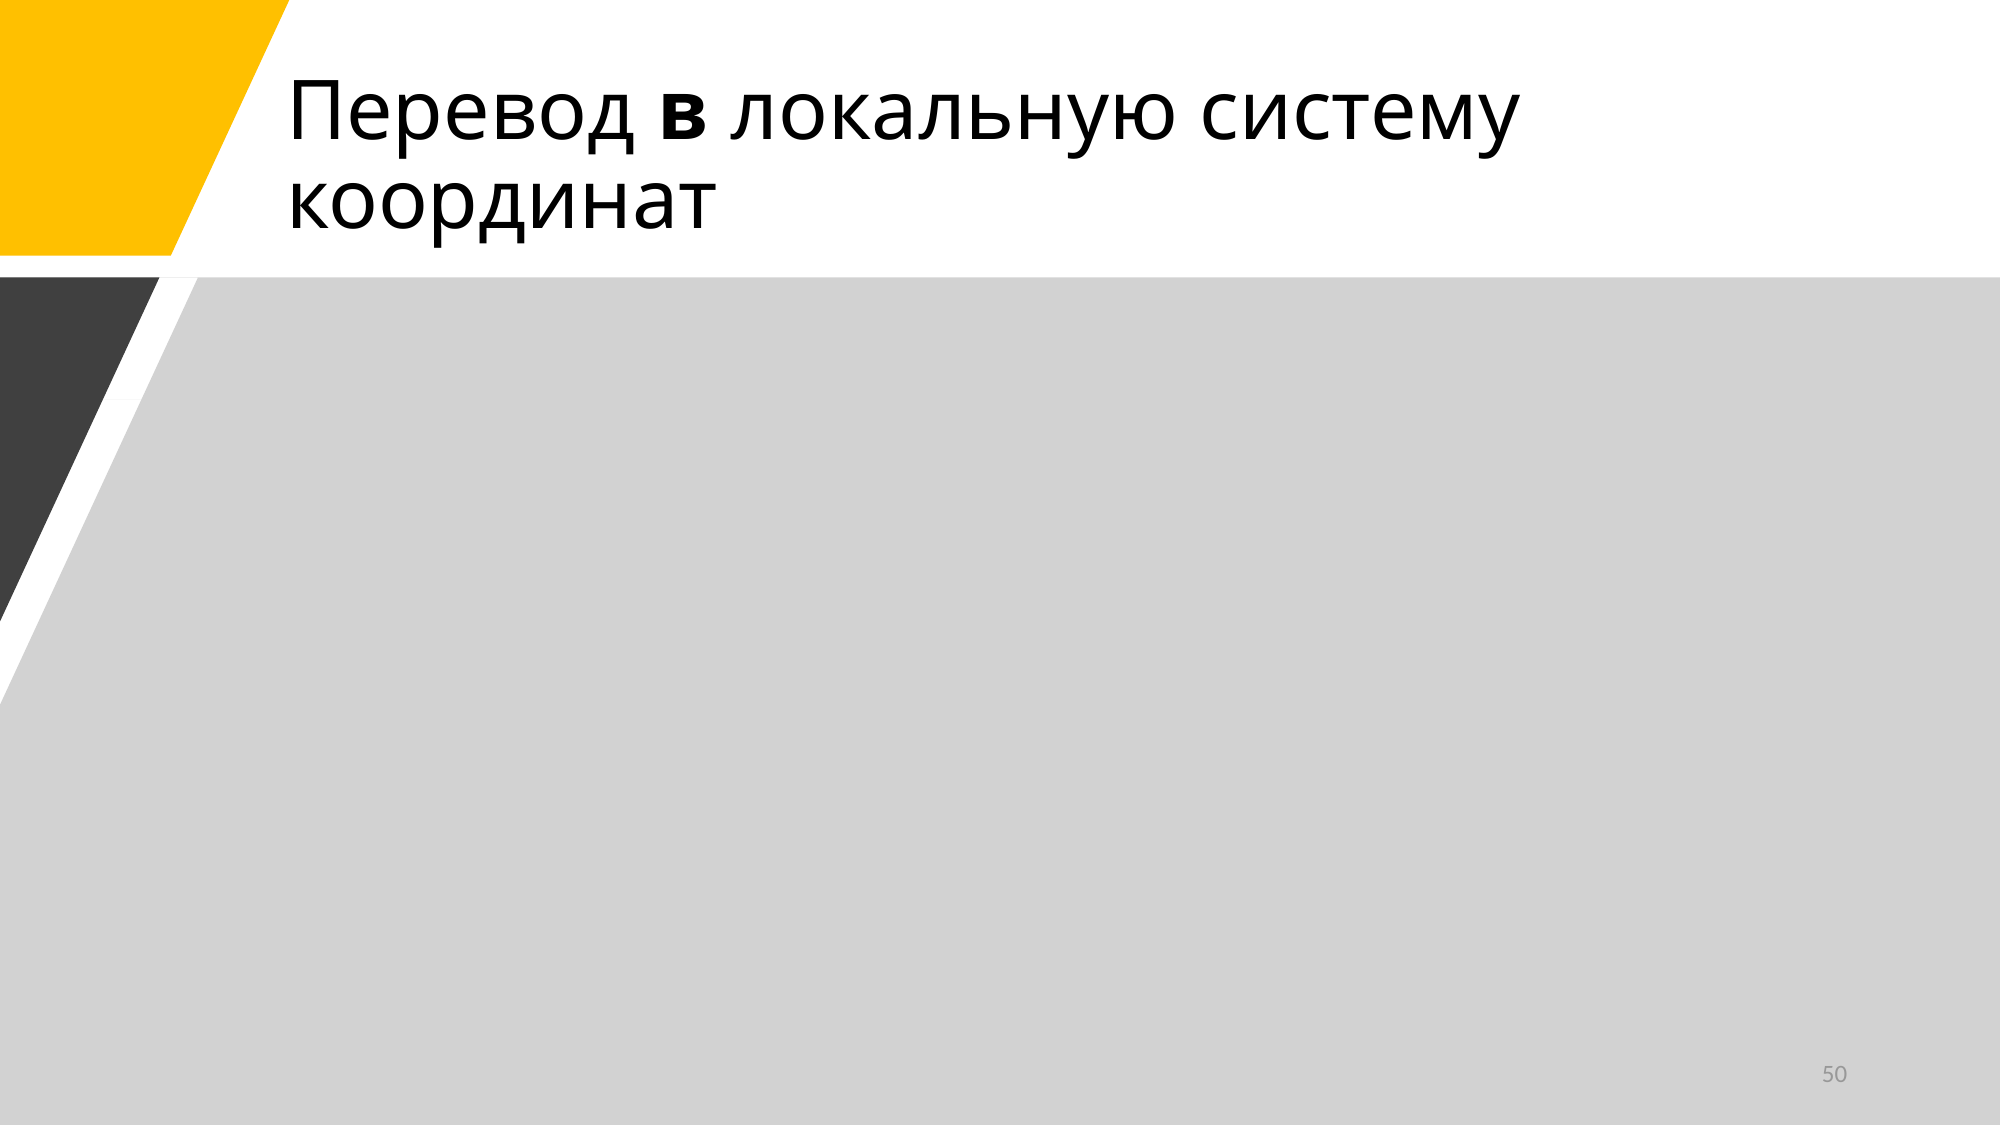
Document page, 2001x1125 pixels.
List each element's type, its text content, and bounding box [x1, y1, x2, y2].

text_box [0, 276, 162, 622]
title Перевод в локальную систему координат [271, 60, 1808, 255]
slide_number 50 [1412, 1042, 1863, 1103]
text_box [0, 276, 2000, 1125]
text_box [0, 0, 291, 257]
